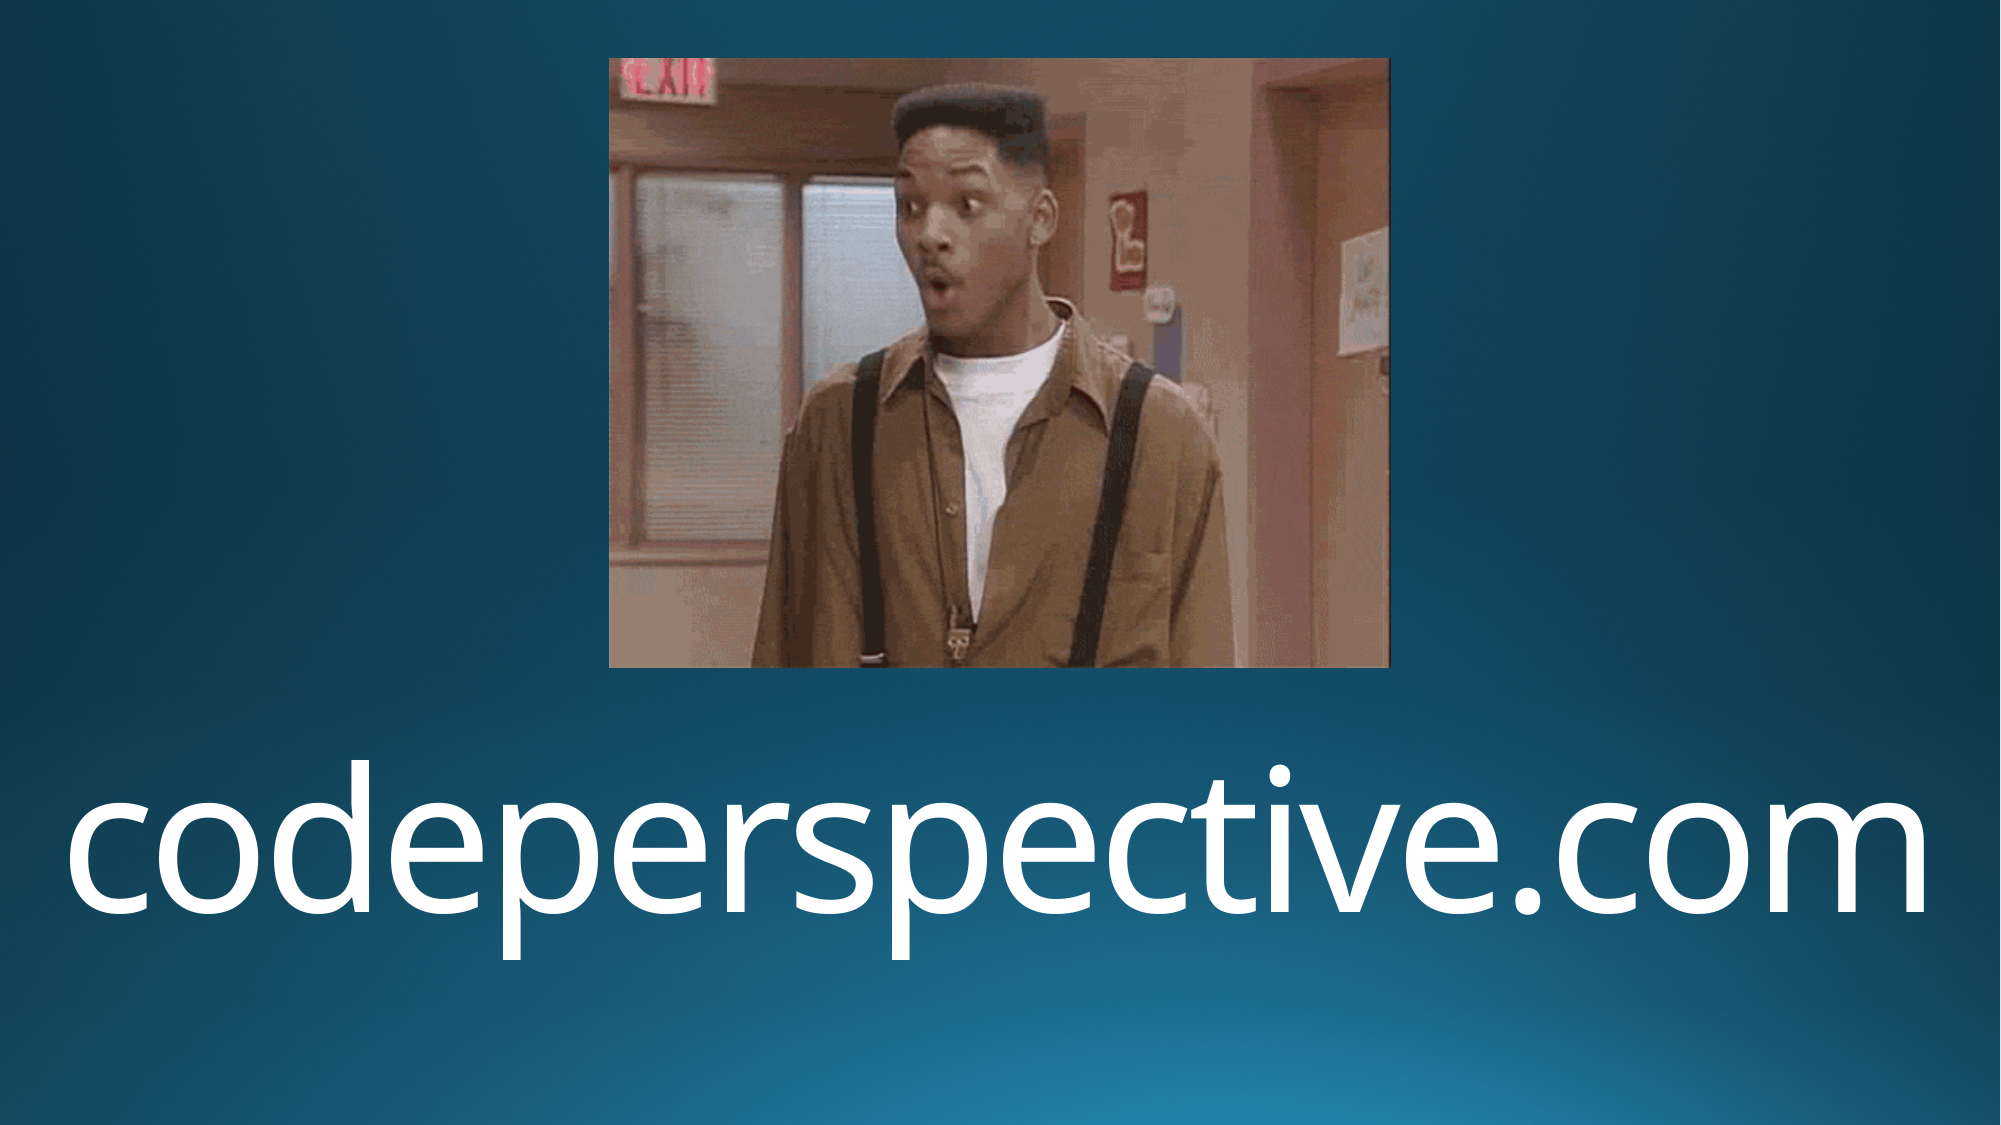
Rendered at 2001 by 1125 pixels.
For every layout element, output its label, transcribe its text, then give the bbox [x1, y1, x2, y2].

picture [0, 0, 2001, 1125]
title codeperspective.com [0, 732, 2000, 1002]
